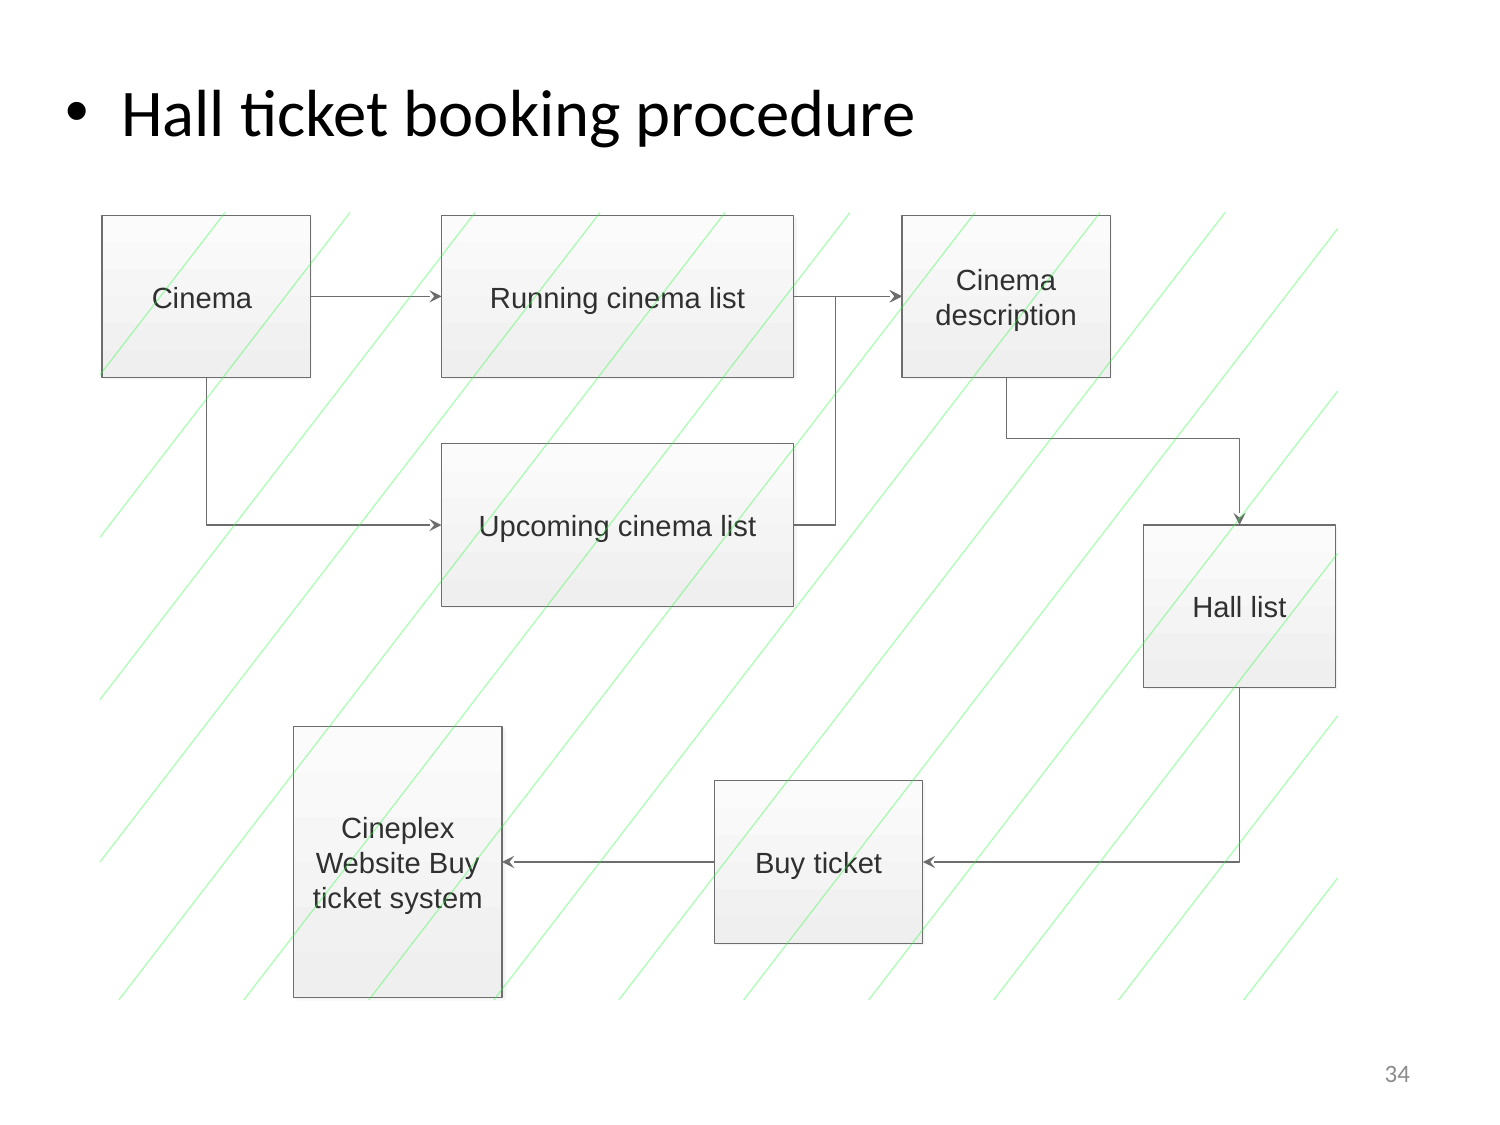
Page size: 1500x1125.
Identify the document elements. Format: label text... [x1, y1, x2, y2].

list Hall ticket booking procedure [50, 62, 1425, 1005]
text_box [99, 212, 1338, 1001]
slide_number 34 [1074, 1042, 1425, 1103]
